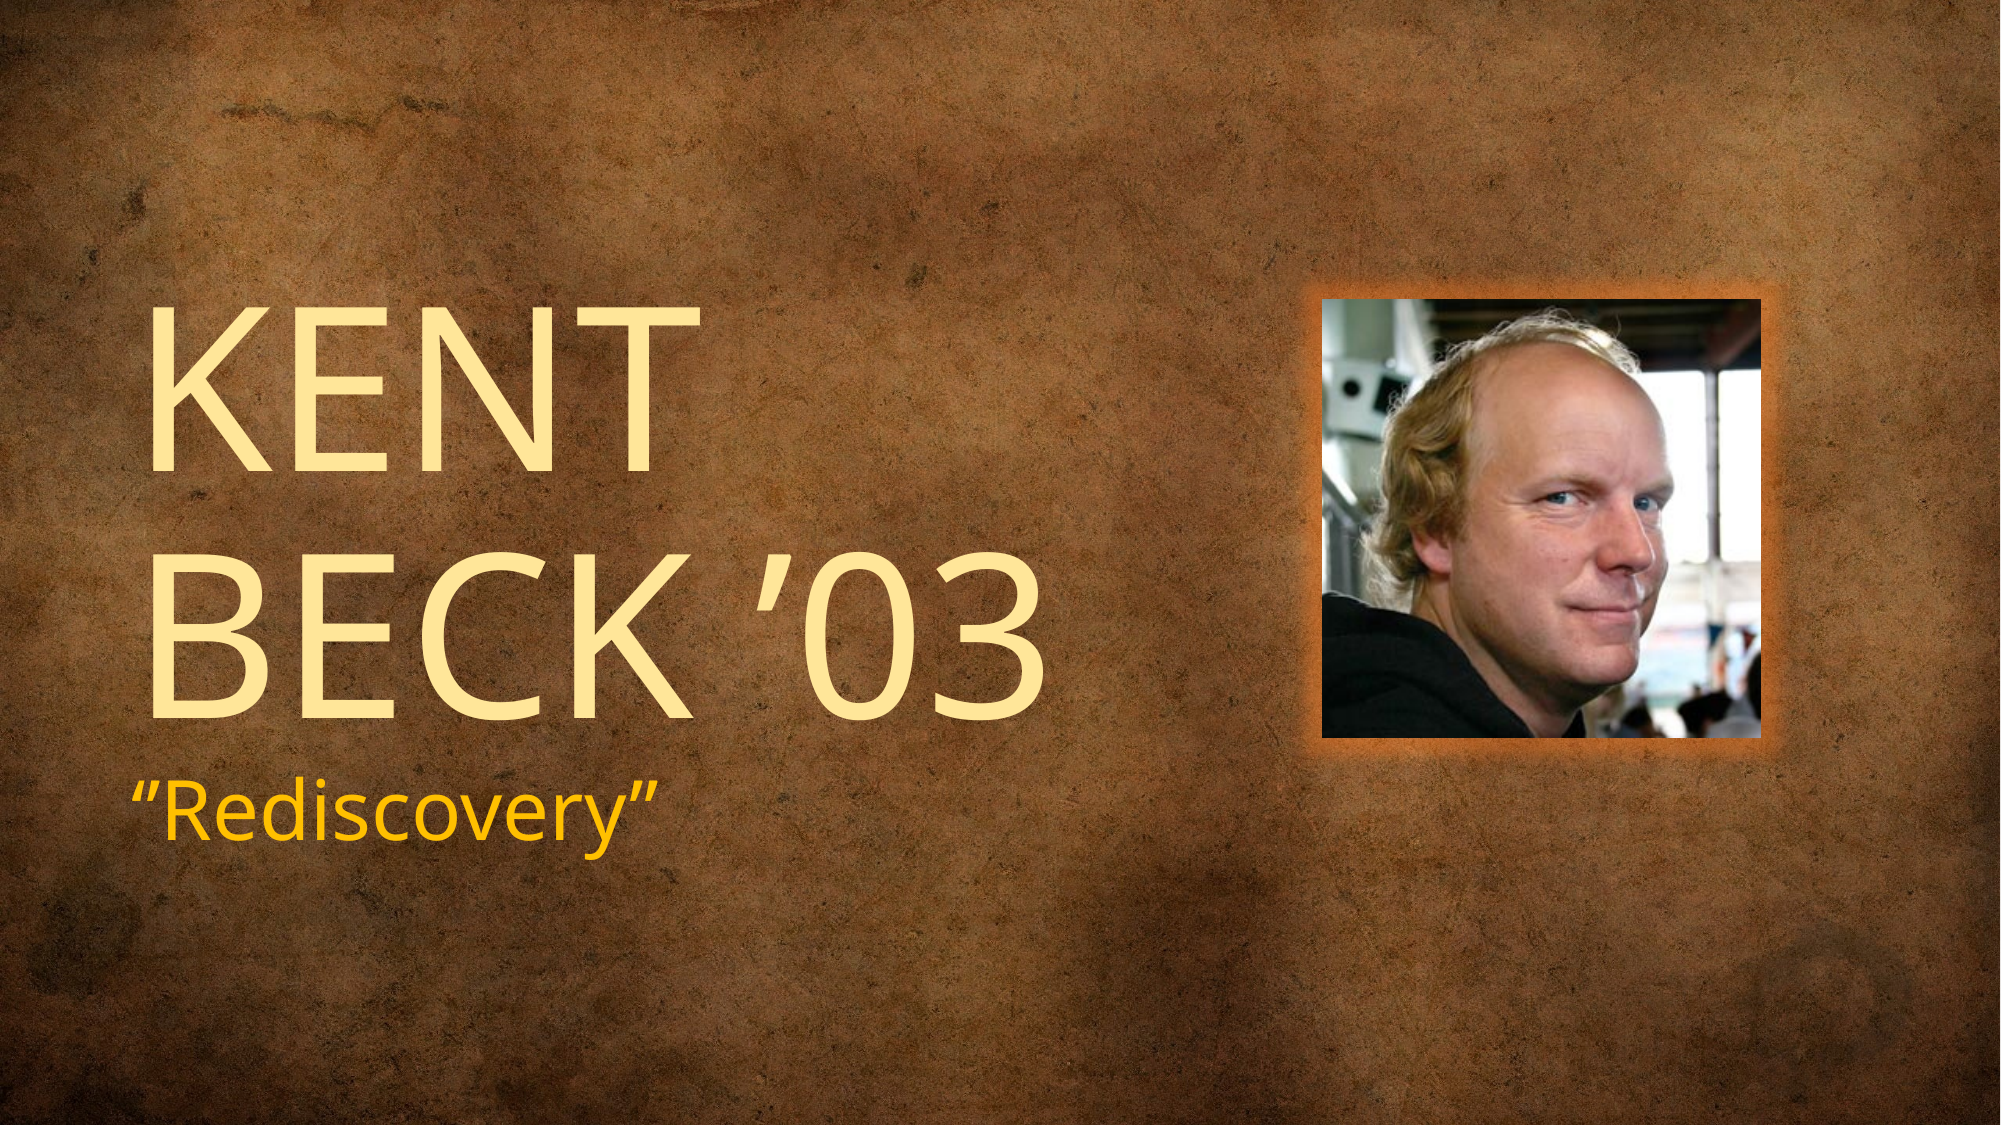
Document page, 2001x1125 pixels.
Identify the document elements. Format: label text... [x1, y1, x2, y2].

title KENT BECK ’03 ‘’Rediscovery’’ [116, 323, 1270, 808]
picture [0, 0, 2001, 1125]
